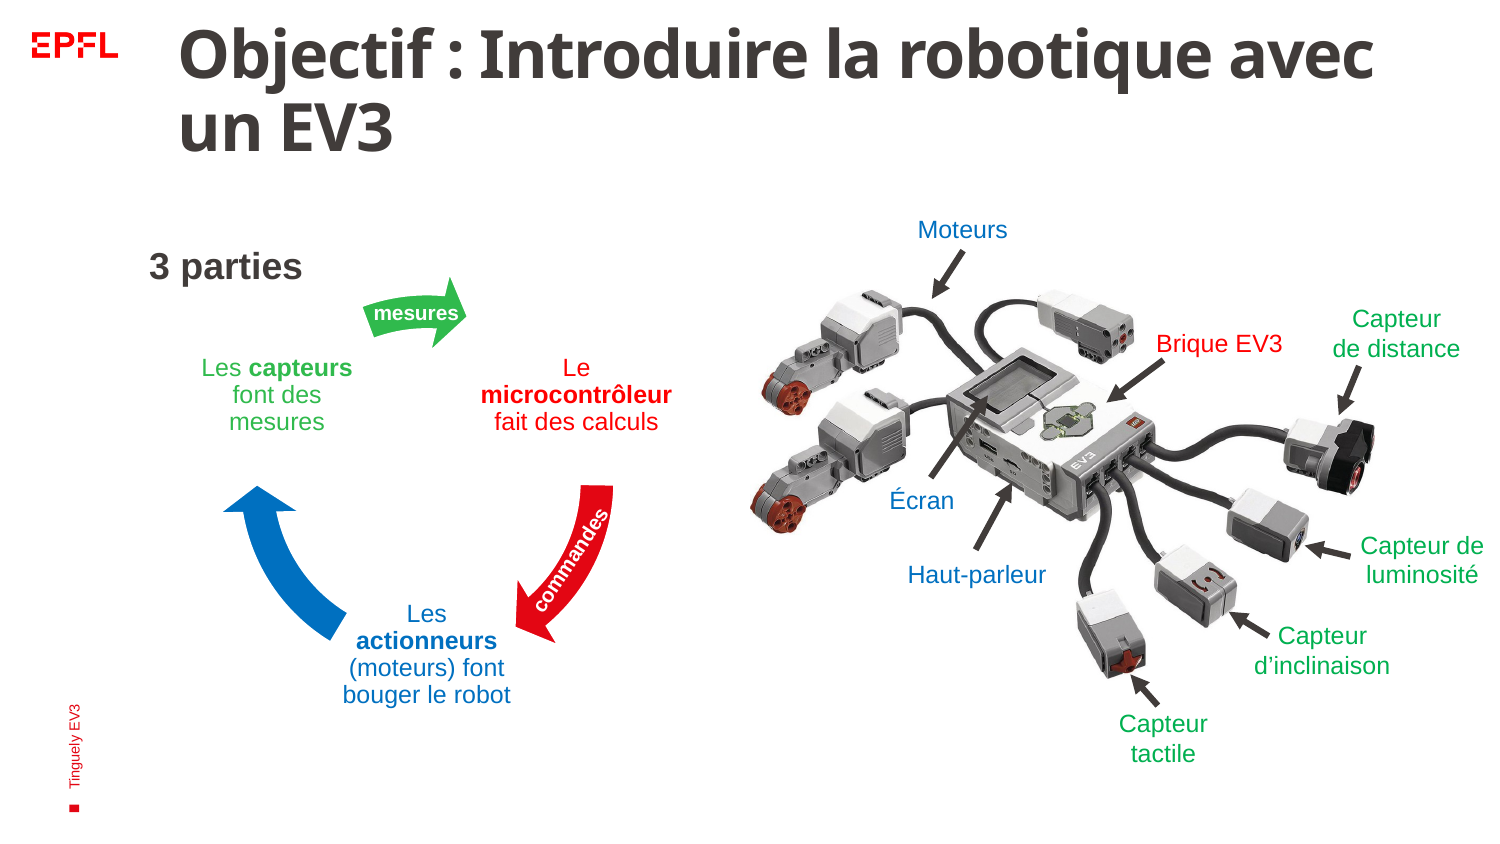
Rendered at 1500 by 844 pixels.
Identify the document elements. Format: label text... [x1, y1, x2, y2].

text_box Capteur tactile [1104, 716, 1223, 775]
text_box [930, 395, 988, 478]
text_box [1338, 365, 1360, 416]
text_box Moteurs [903, 205, 1024, 251]
slide_number Tinguely EV3 [0, 256, 149, 805]
text_box Capteur de distance [1375, 294, 1476, 370]
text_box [1106, 359, 1164, 403]
picture [21, 21, 129, 69]
text_box Capteur de luminosité [1375, 521, 1500, 597]
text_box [61, 271, 812, 744]
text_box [975, 482, 1013, 550]
picture [812, 289, 1375, 716]
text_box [1130, 674, 1158, 706]
title Objectif : Introduire la robotique avec un EV3 [148, 21, 1393, 198]
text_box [1304, 545, 1351, 557]
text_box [931, 251, 964, 299]
text_box Capteur d’inclinaison [1375, 611, 1406, 687]
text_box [1228, 611, 1269, 637]
text_box 3 parties [119, 239, 365, 271]
